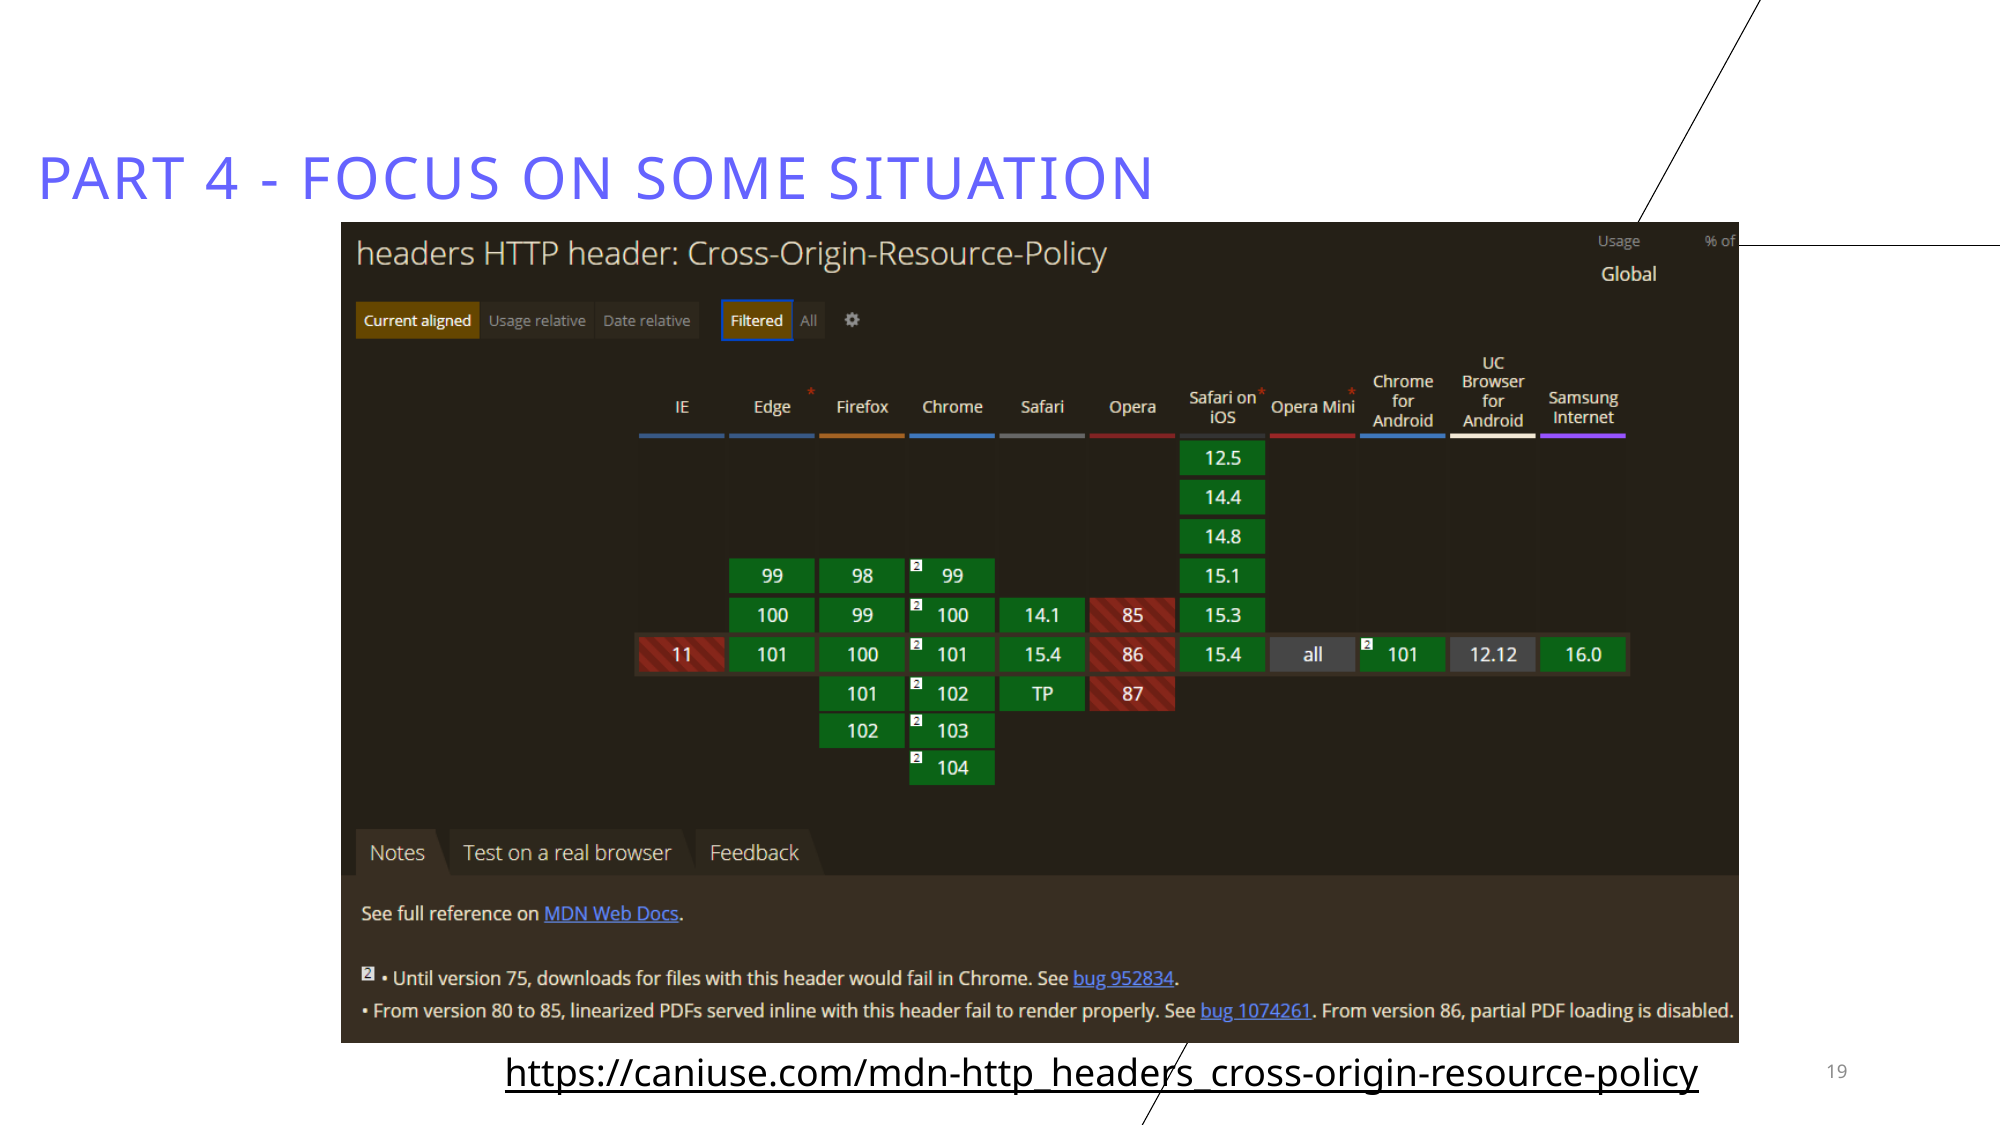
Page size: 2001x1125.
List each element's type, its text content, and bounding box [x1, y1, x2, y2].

slide_number 19 [1840, 1042, 1863, 1103]
picture [341, 222, 1739, 1043]
text_box https://caniuse.com/mdn-http_headers_cross-origin-resource-policy [489, 1041, 1840, 1108]
title Part 4 - Focus on some situation [22, 22, 1944, 220]
